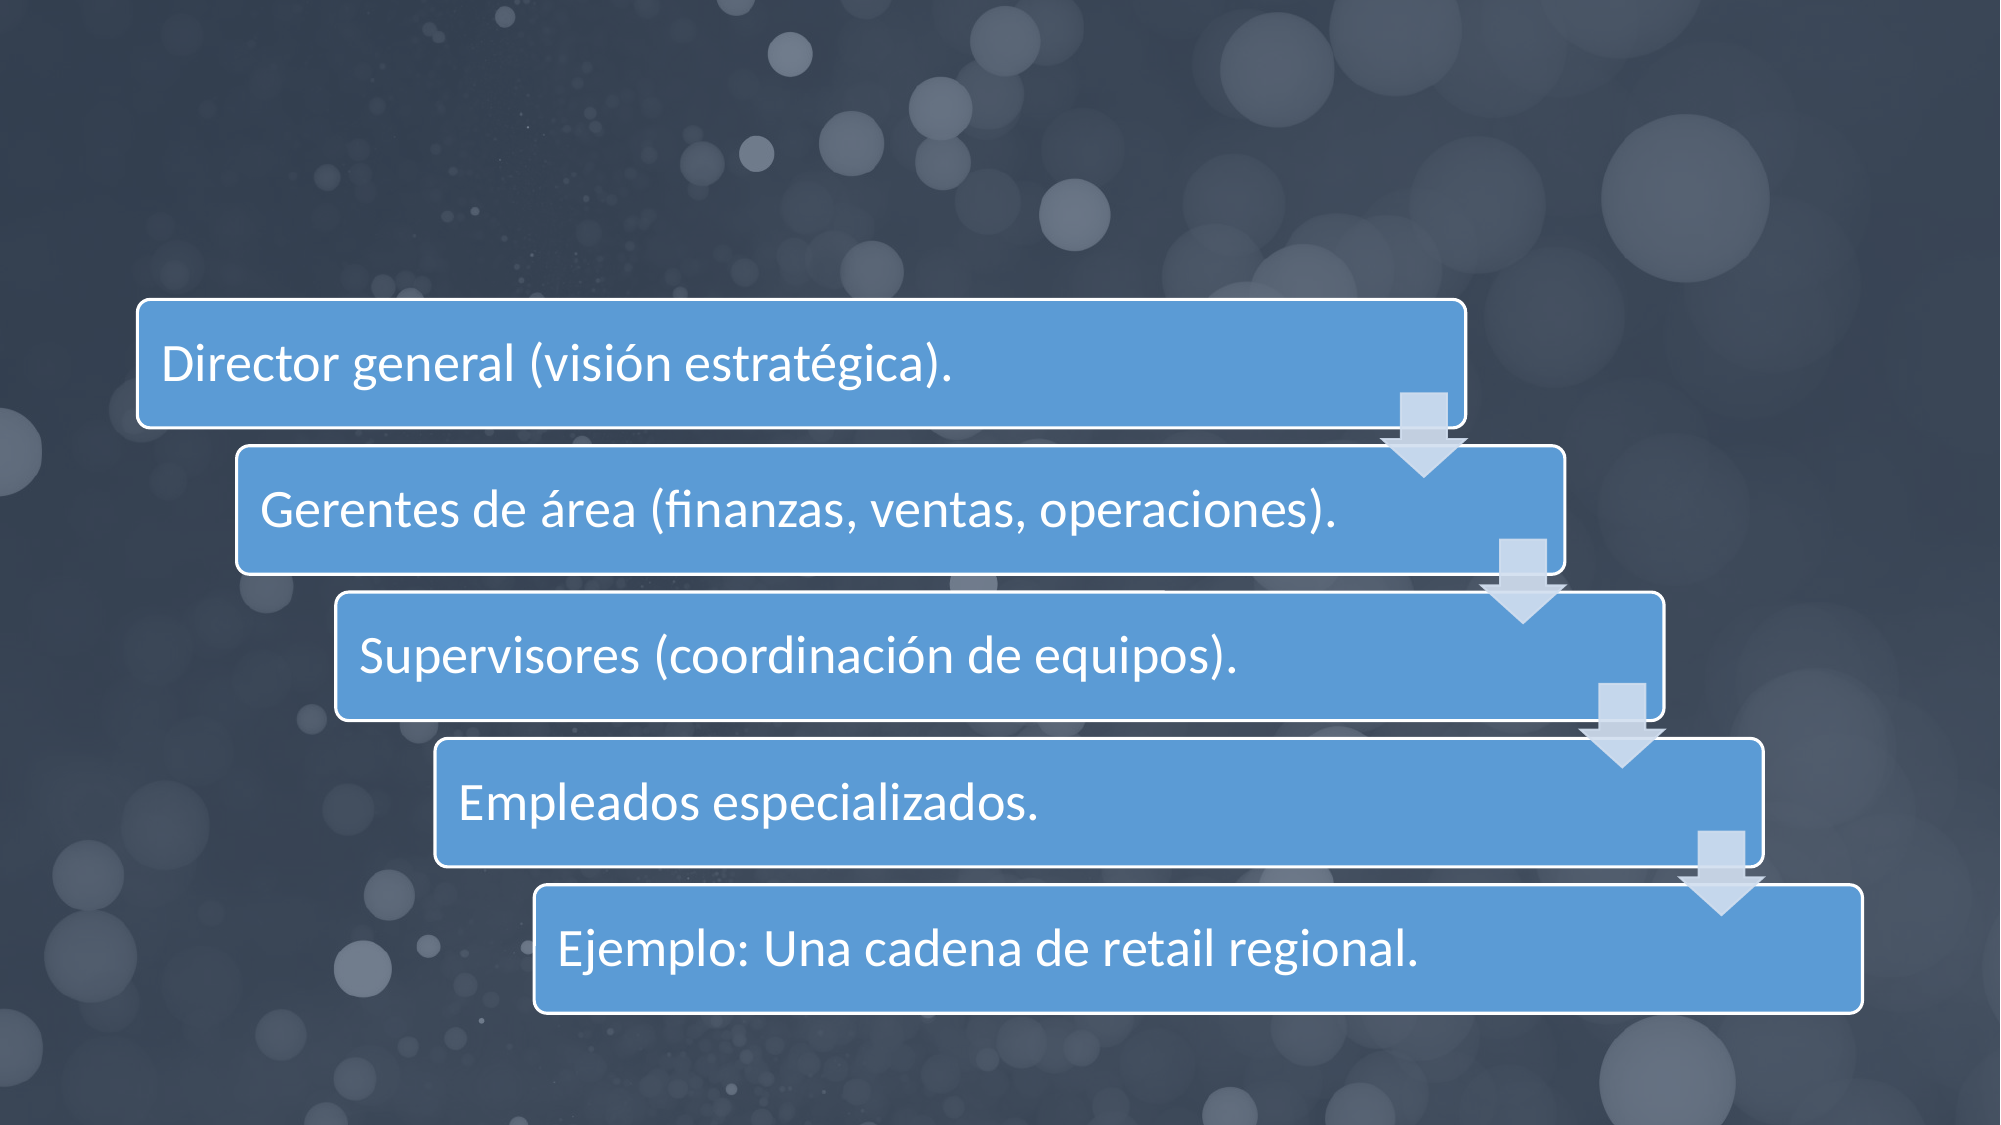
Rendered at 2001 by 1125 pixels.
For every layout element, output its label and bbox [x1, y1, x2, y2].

picture [0, 0, 2000, 1125]
list [137, 299, 1863, 1014]
